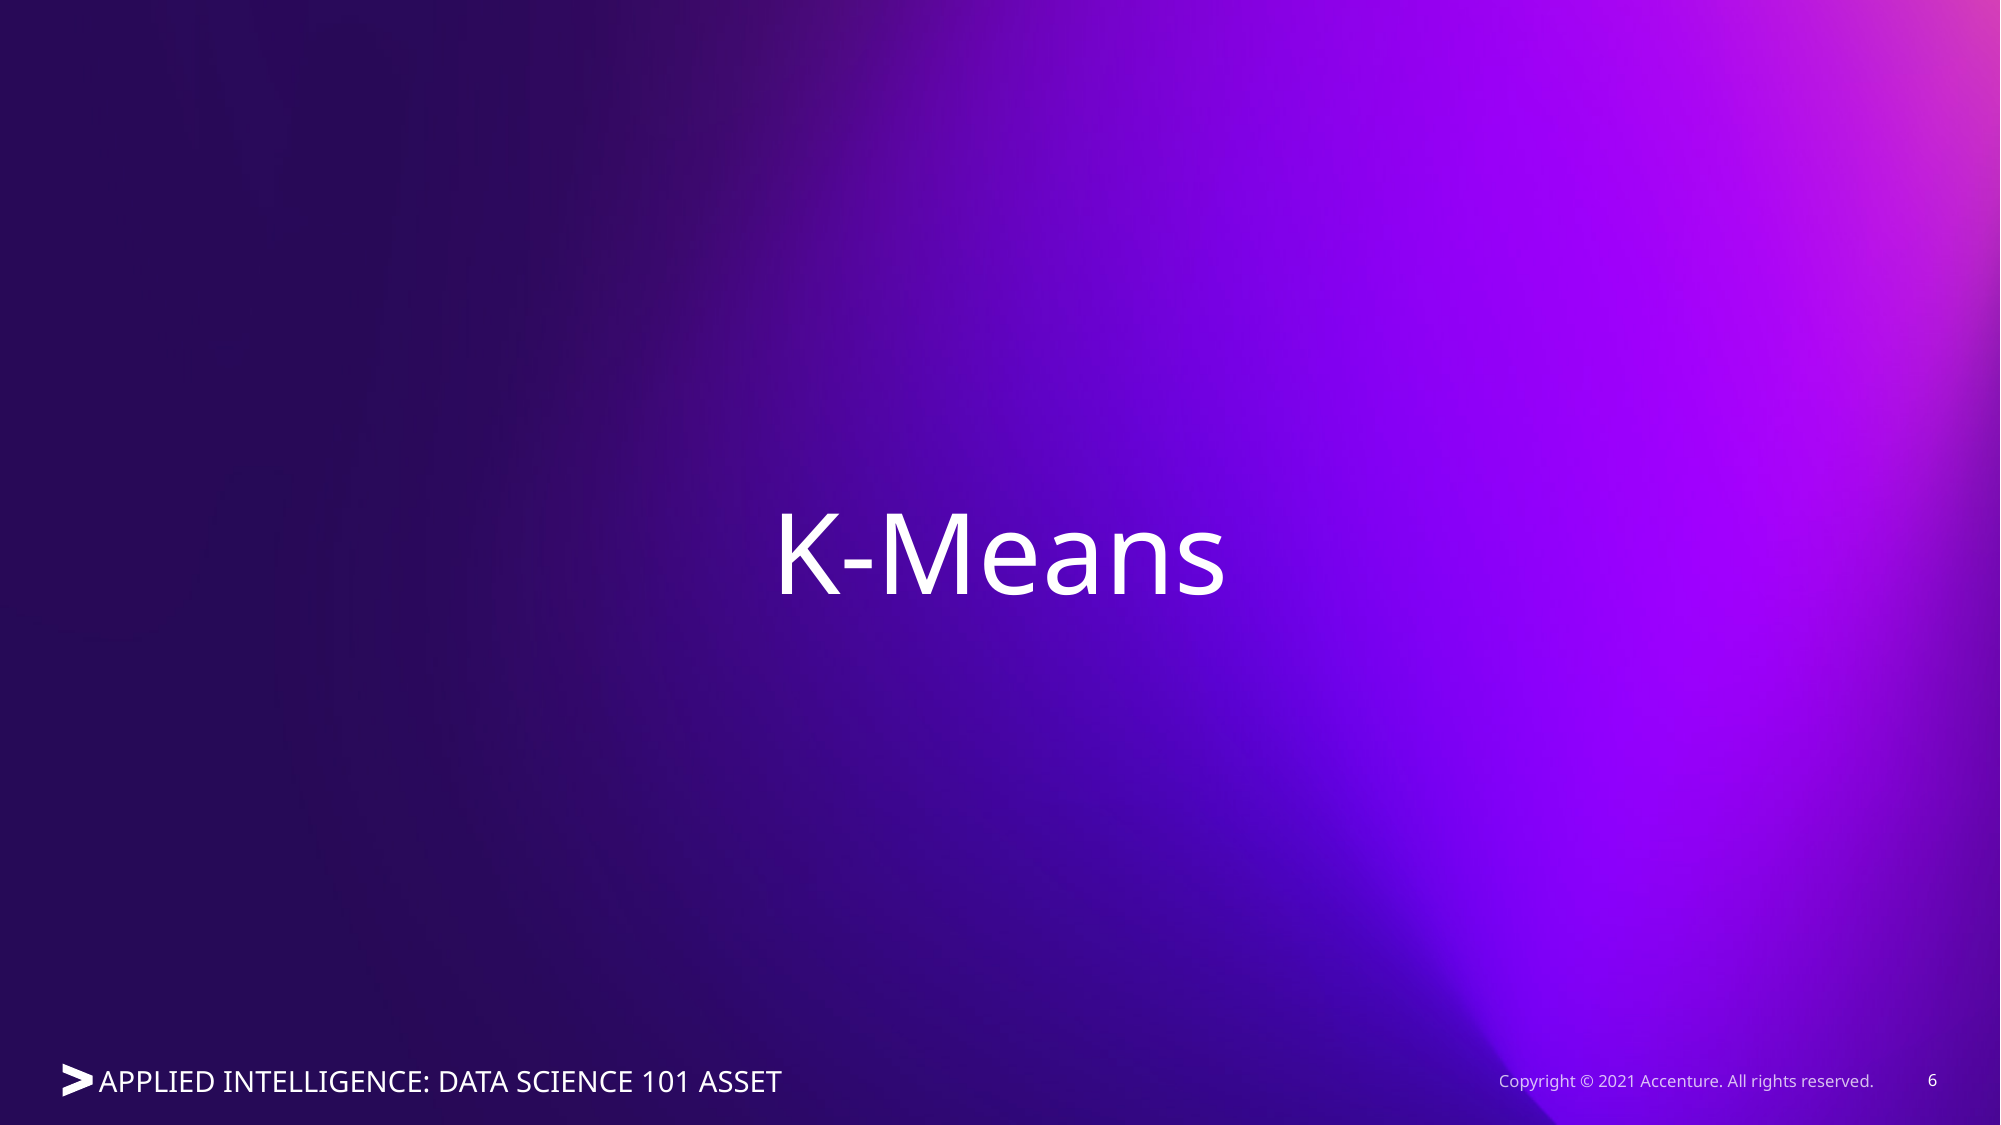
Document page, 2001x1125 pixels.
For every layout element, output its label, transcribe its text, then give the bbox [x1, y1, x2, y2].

footer Copyright © 2021 Accenture. All rights reserved. [1200, 1064, 1875, 1097]
slide_number 6 [1883, 1064, 1938, 1098]
picture [0, 0, 2000, 1125]
title K-Means [290, 330, 1710, 795]
